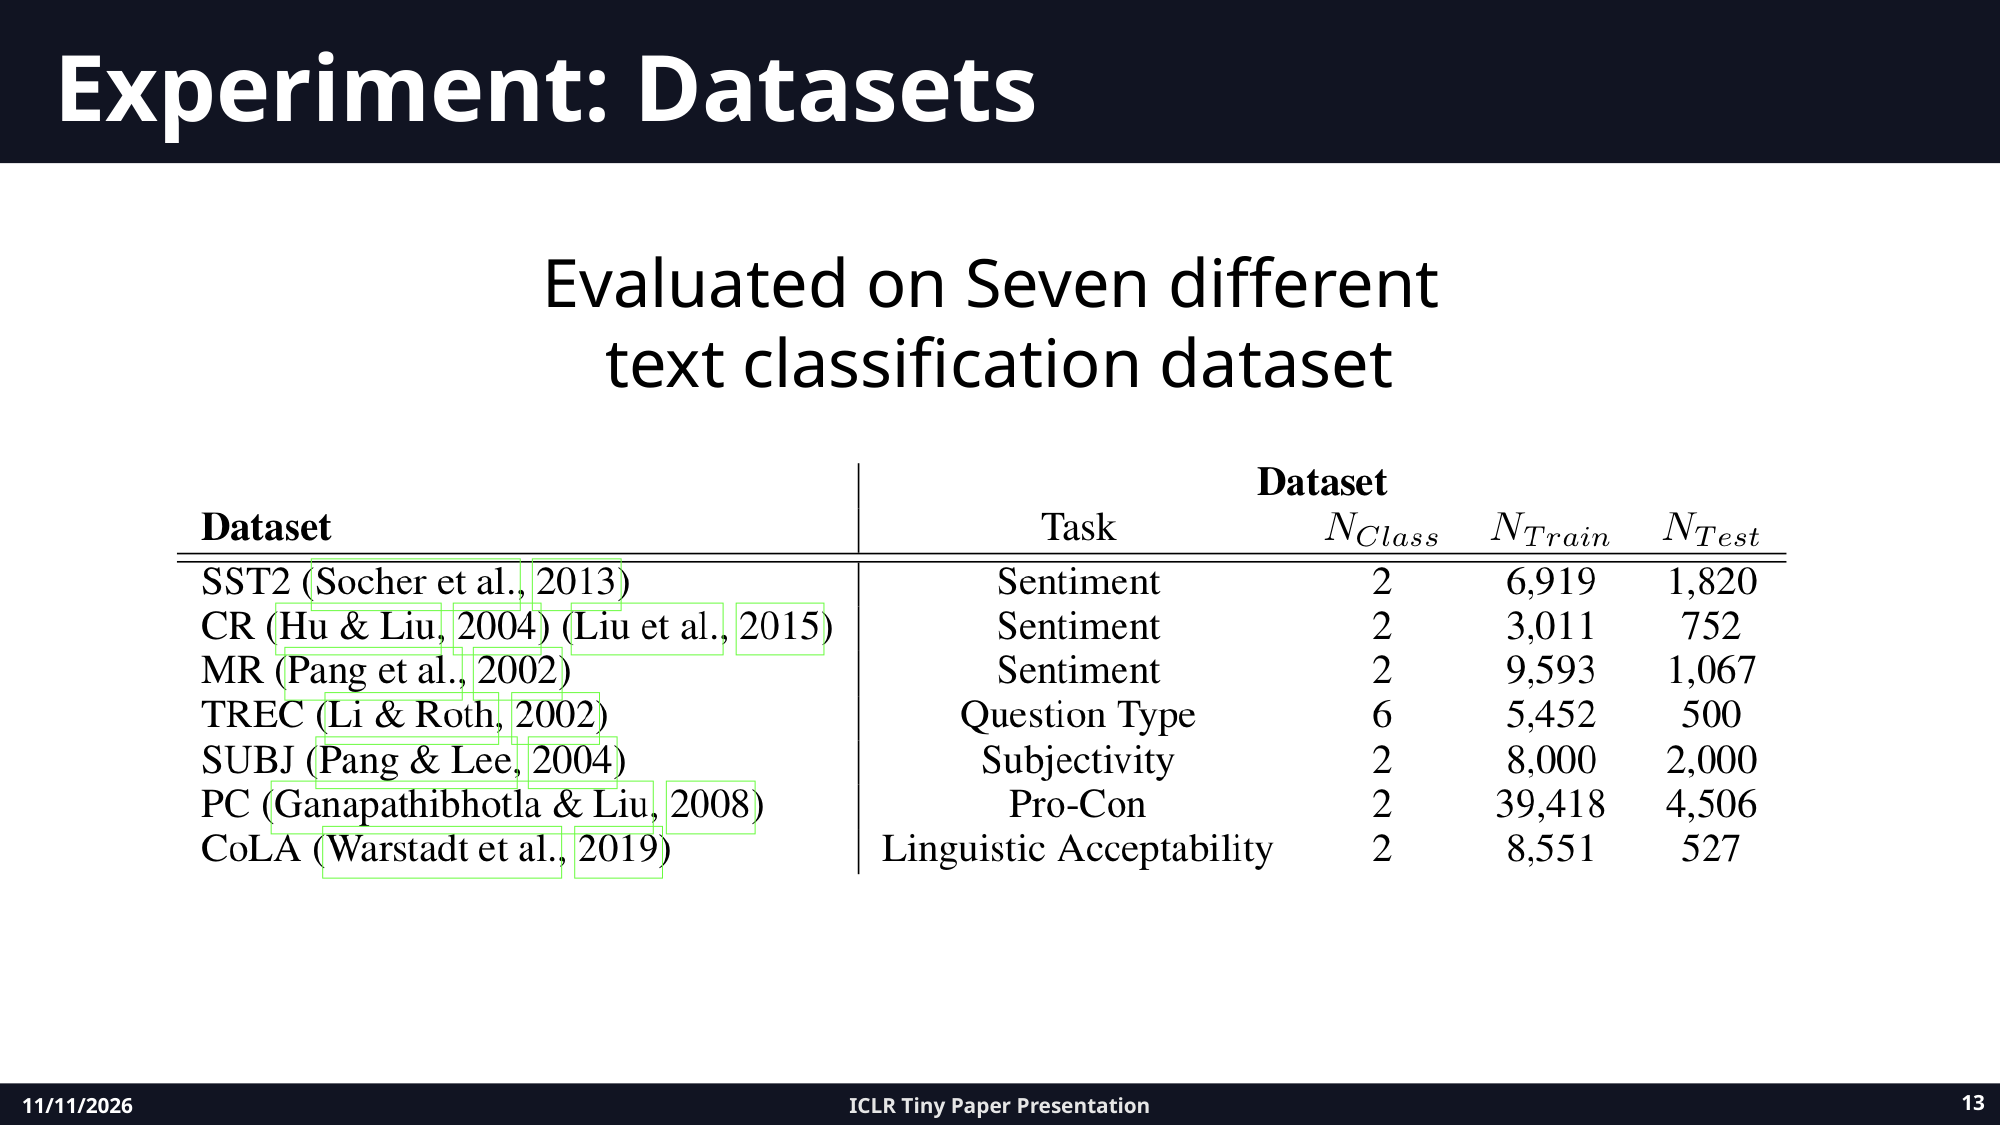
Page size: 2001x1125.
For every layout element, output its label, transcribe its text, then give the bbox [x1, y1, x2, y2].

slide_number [6, 1076, 173, 1125]
picture [171, 447, 1829, 908]
title Experiment: Datasets [39, 34, 1945, 149]
text_box Evaluated on Seven different text classification dataset [249, 233, 1751, 408]
footer ICLR Tiny Paper Presentation [662, 1074, 1338, 1125]
slide_number 13 [1860, 1073, 2000, 1125]
